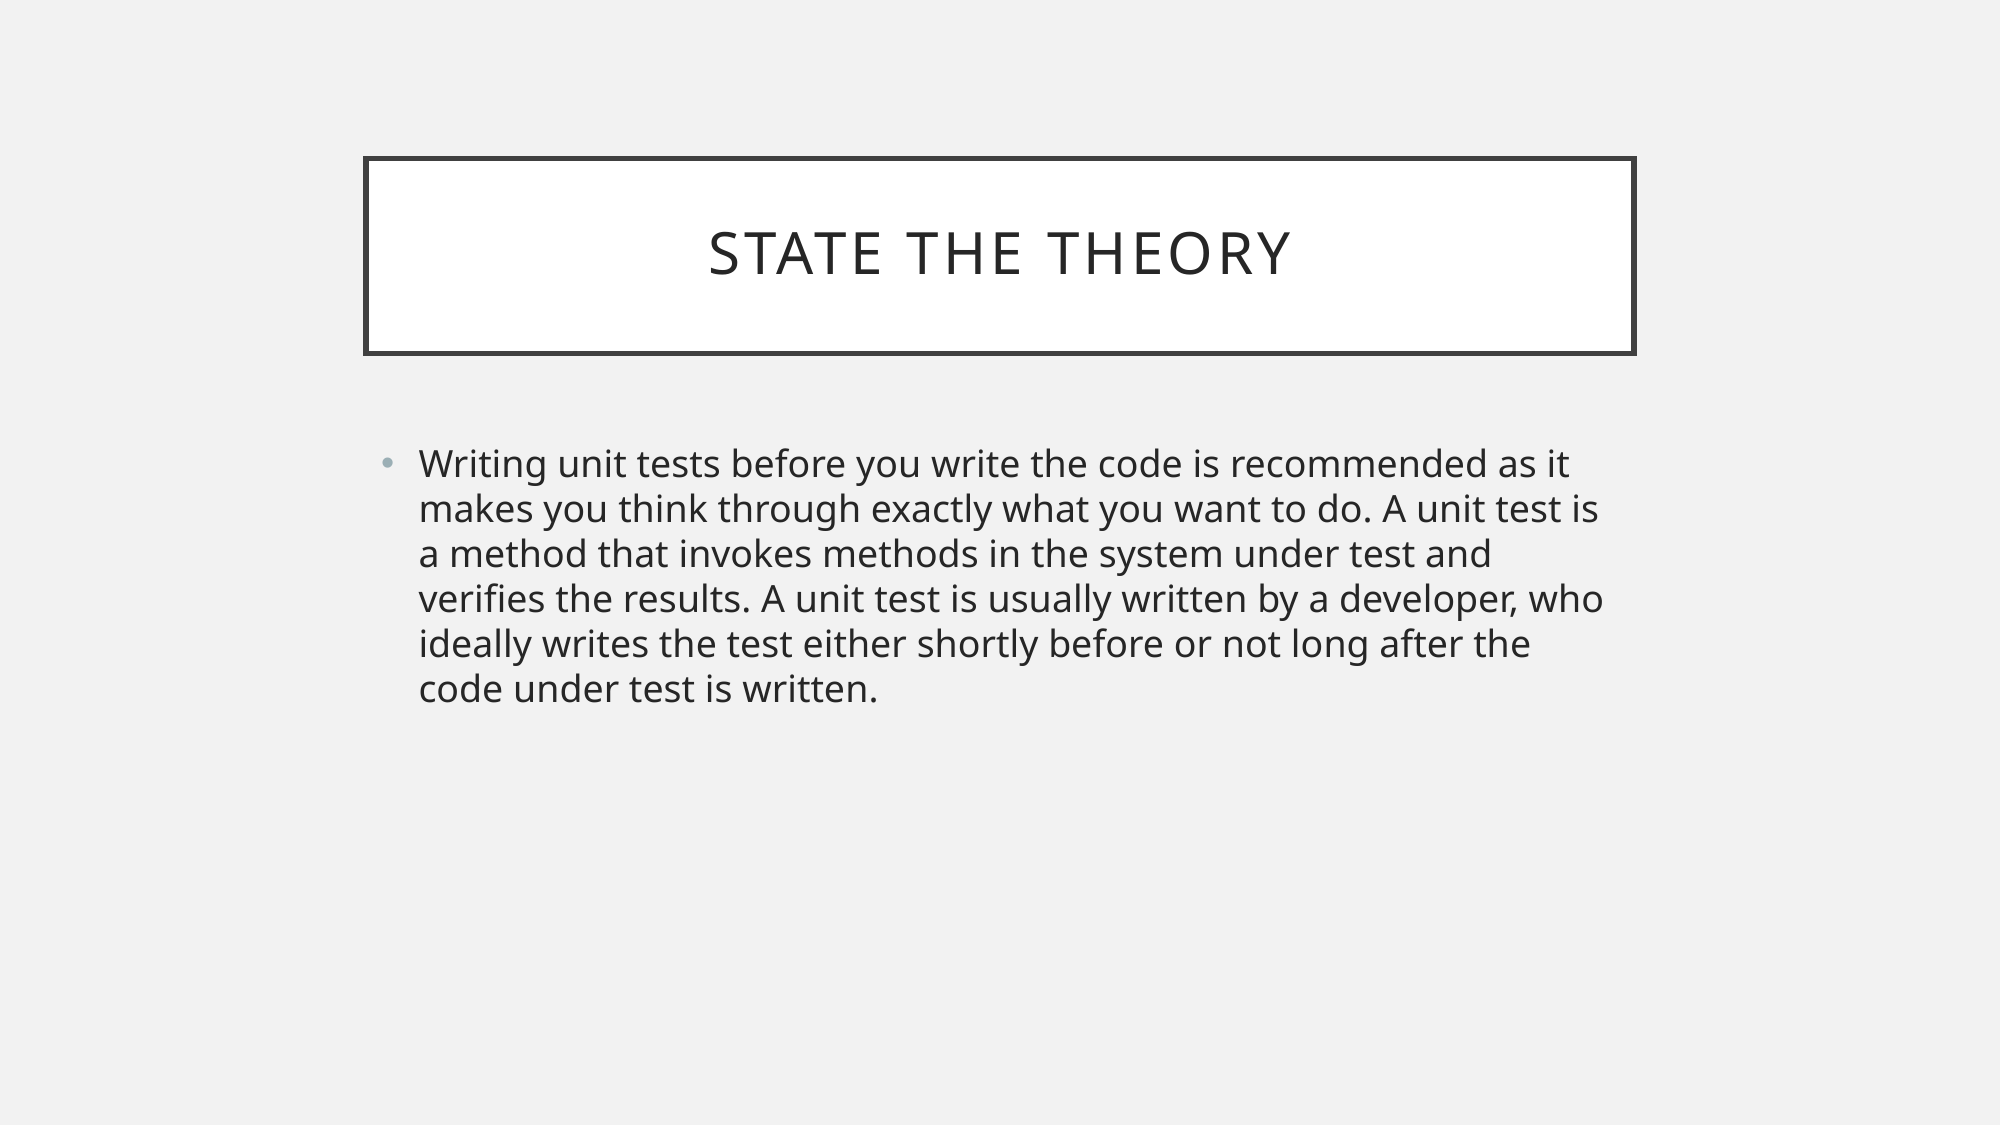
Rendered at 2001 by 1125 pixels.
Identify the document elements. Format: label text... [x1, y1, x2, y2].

title State the Theory [363, 156, 1637, 356]
list Writing unit tests before you write the code is recommended as it makes you think through exactly what you want to do. A unit test is a method that invokes methods in the system under test and verifies the results. A unit test is usually written by a developer, who ideally writes the test either shortly before or not long after the code under test is written. [366, 432, 1634, 942]
